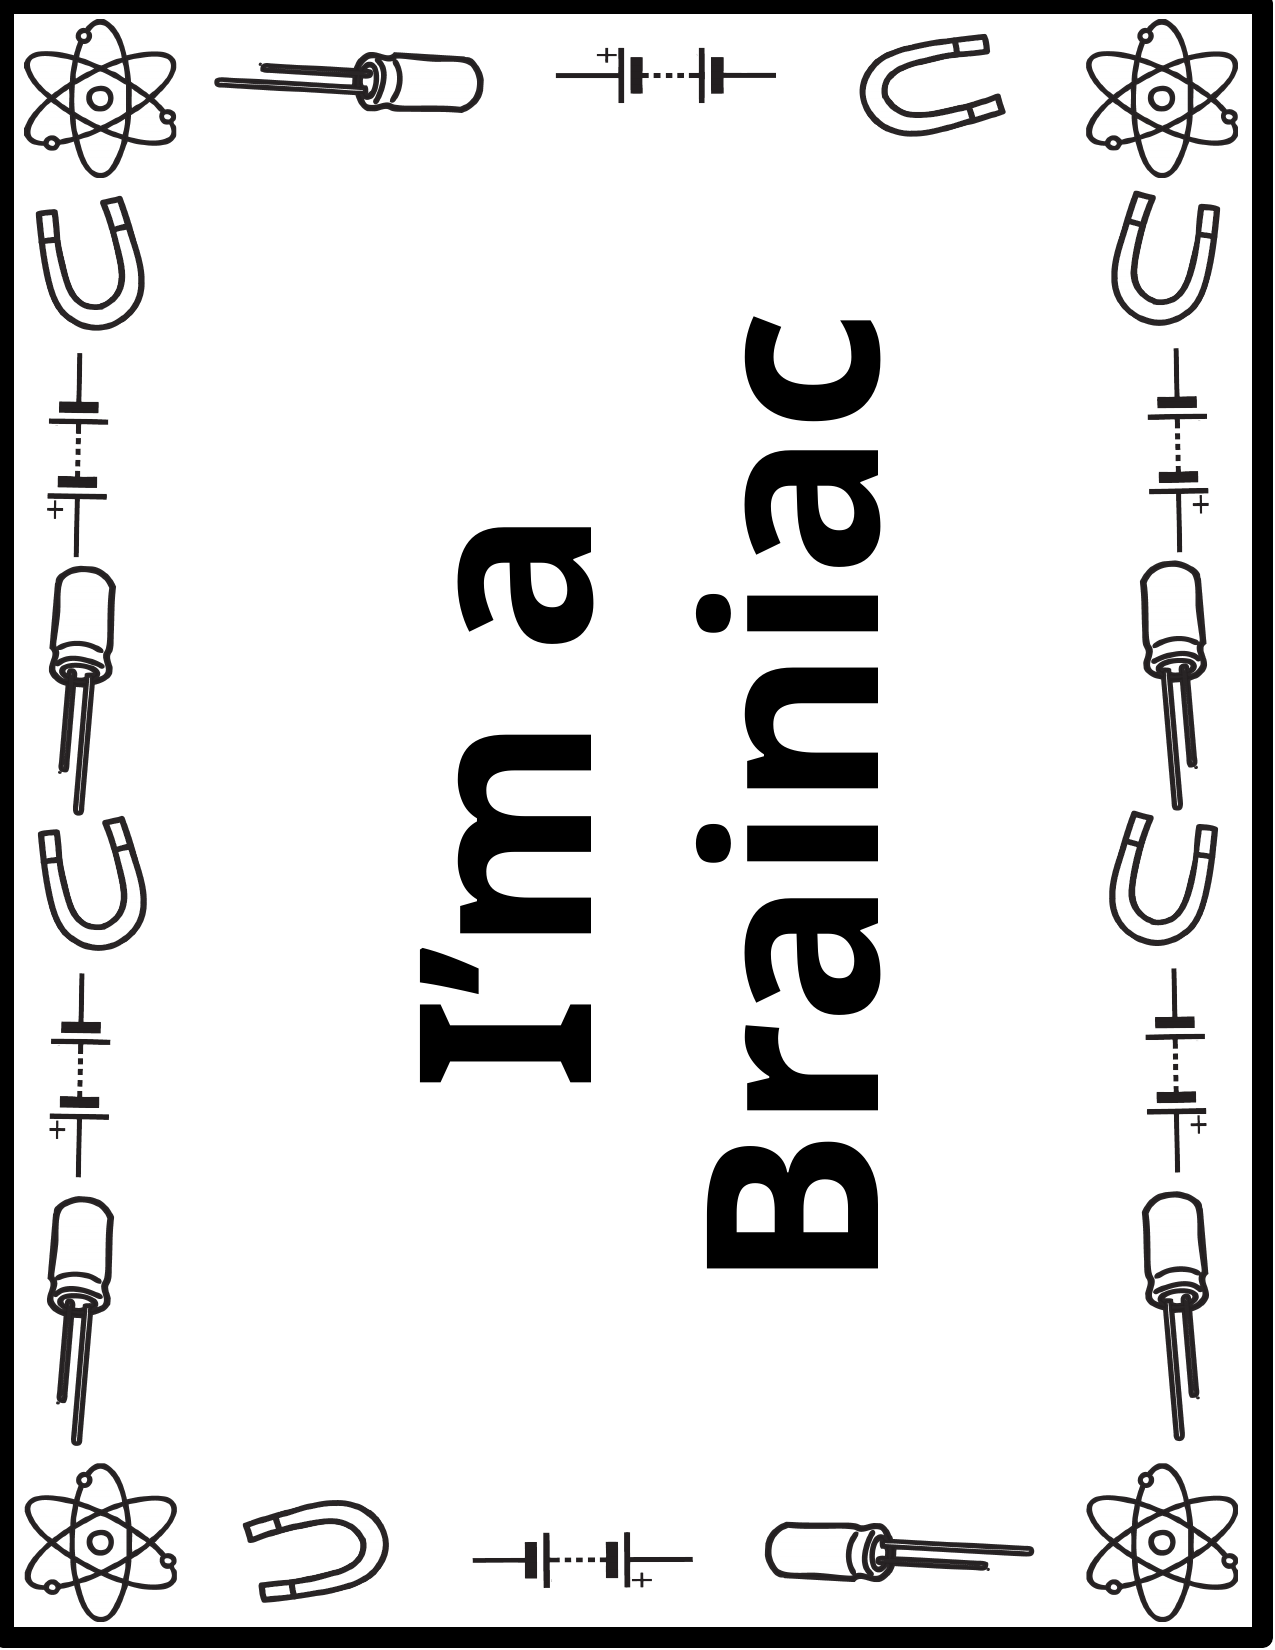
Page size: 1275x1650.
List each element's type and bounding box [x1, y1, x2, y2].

text_box [3, 3, 1263, 1638]
picture [24, 19, 1238, 1622]
